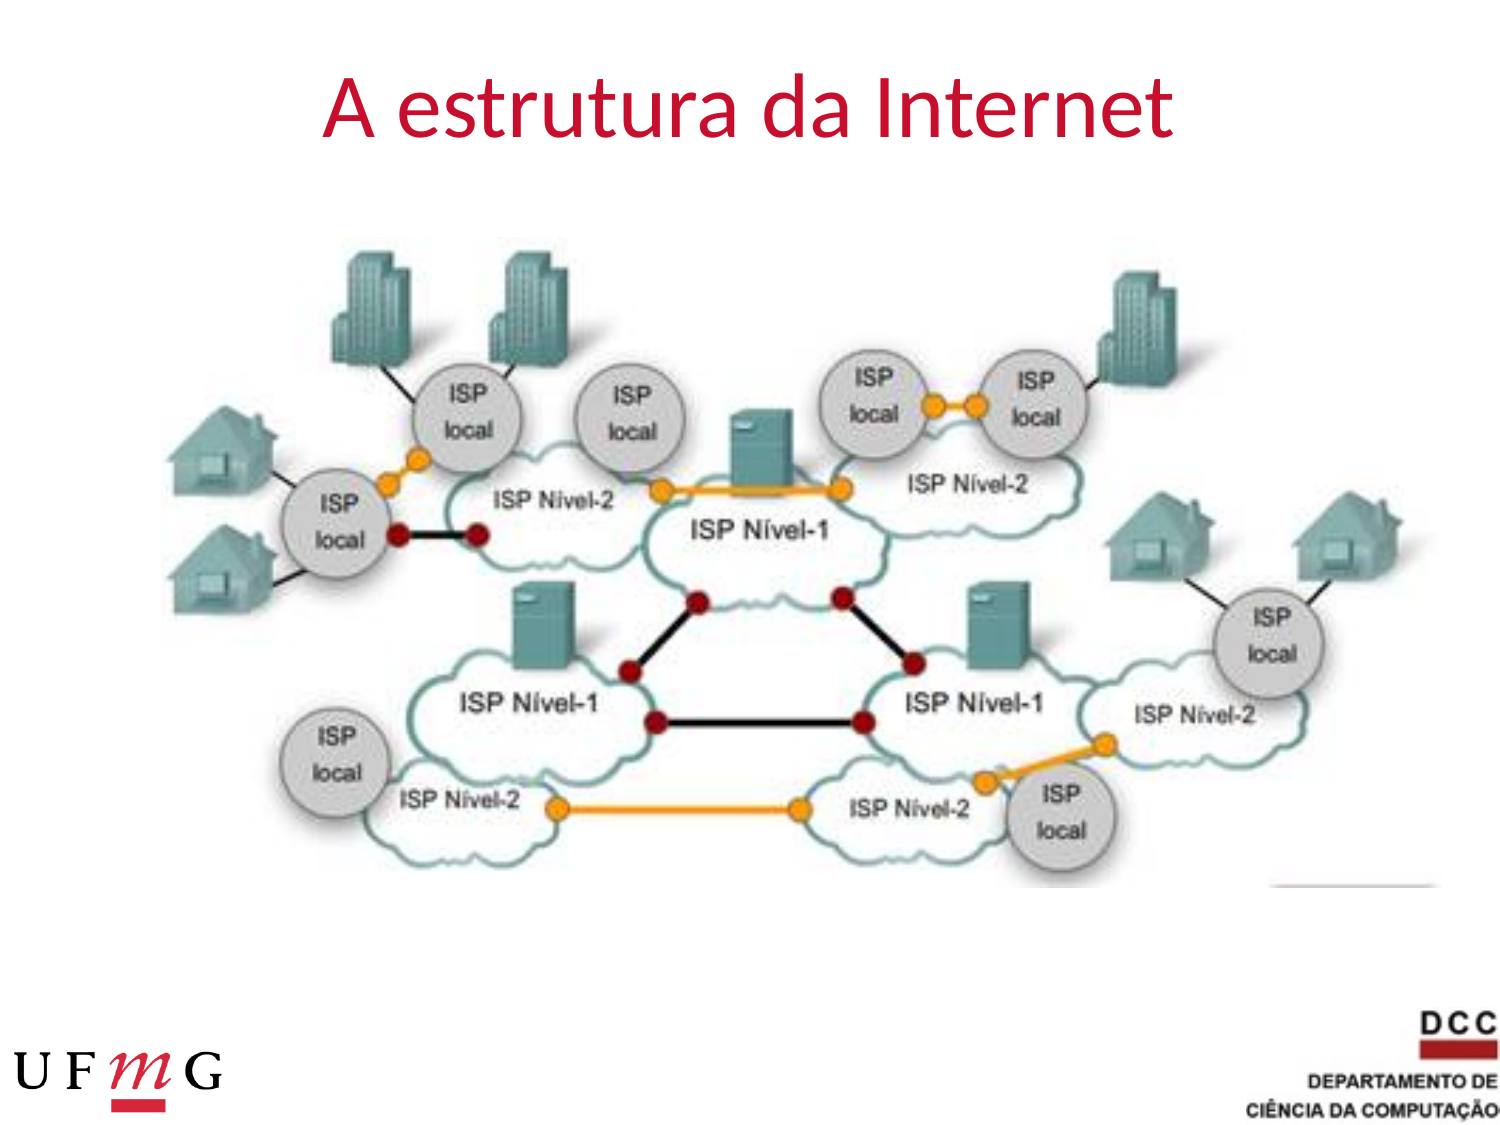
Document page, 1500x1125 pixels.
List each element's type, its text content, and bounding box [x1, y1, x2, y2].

picture [5, 1034, 231, 1123]
picture [161, 237, 1442, 888]
picture [1246, 1007, 1500, 1125]
title A estrutura da Internet [75, 7, 1425, 195]
